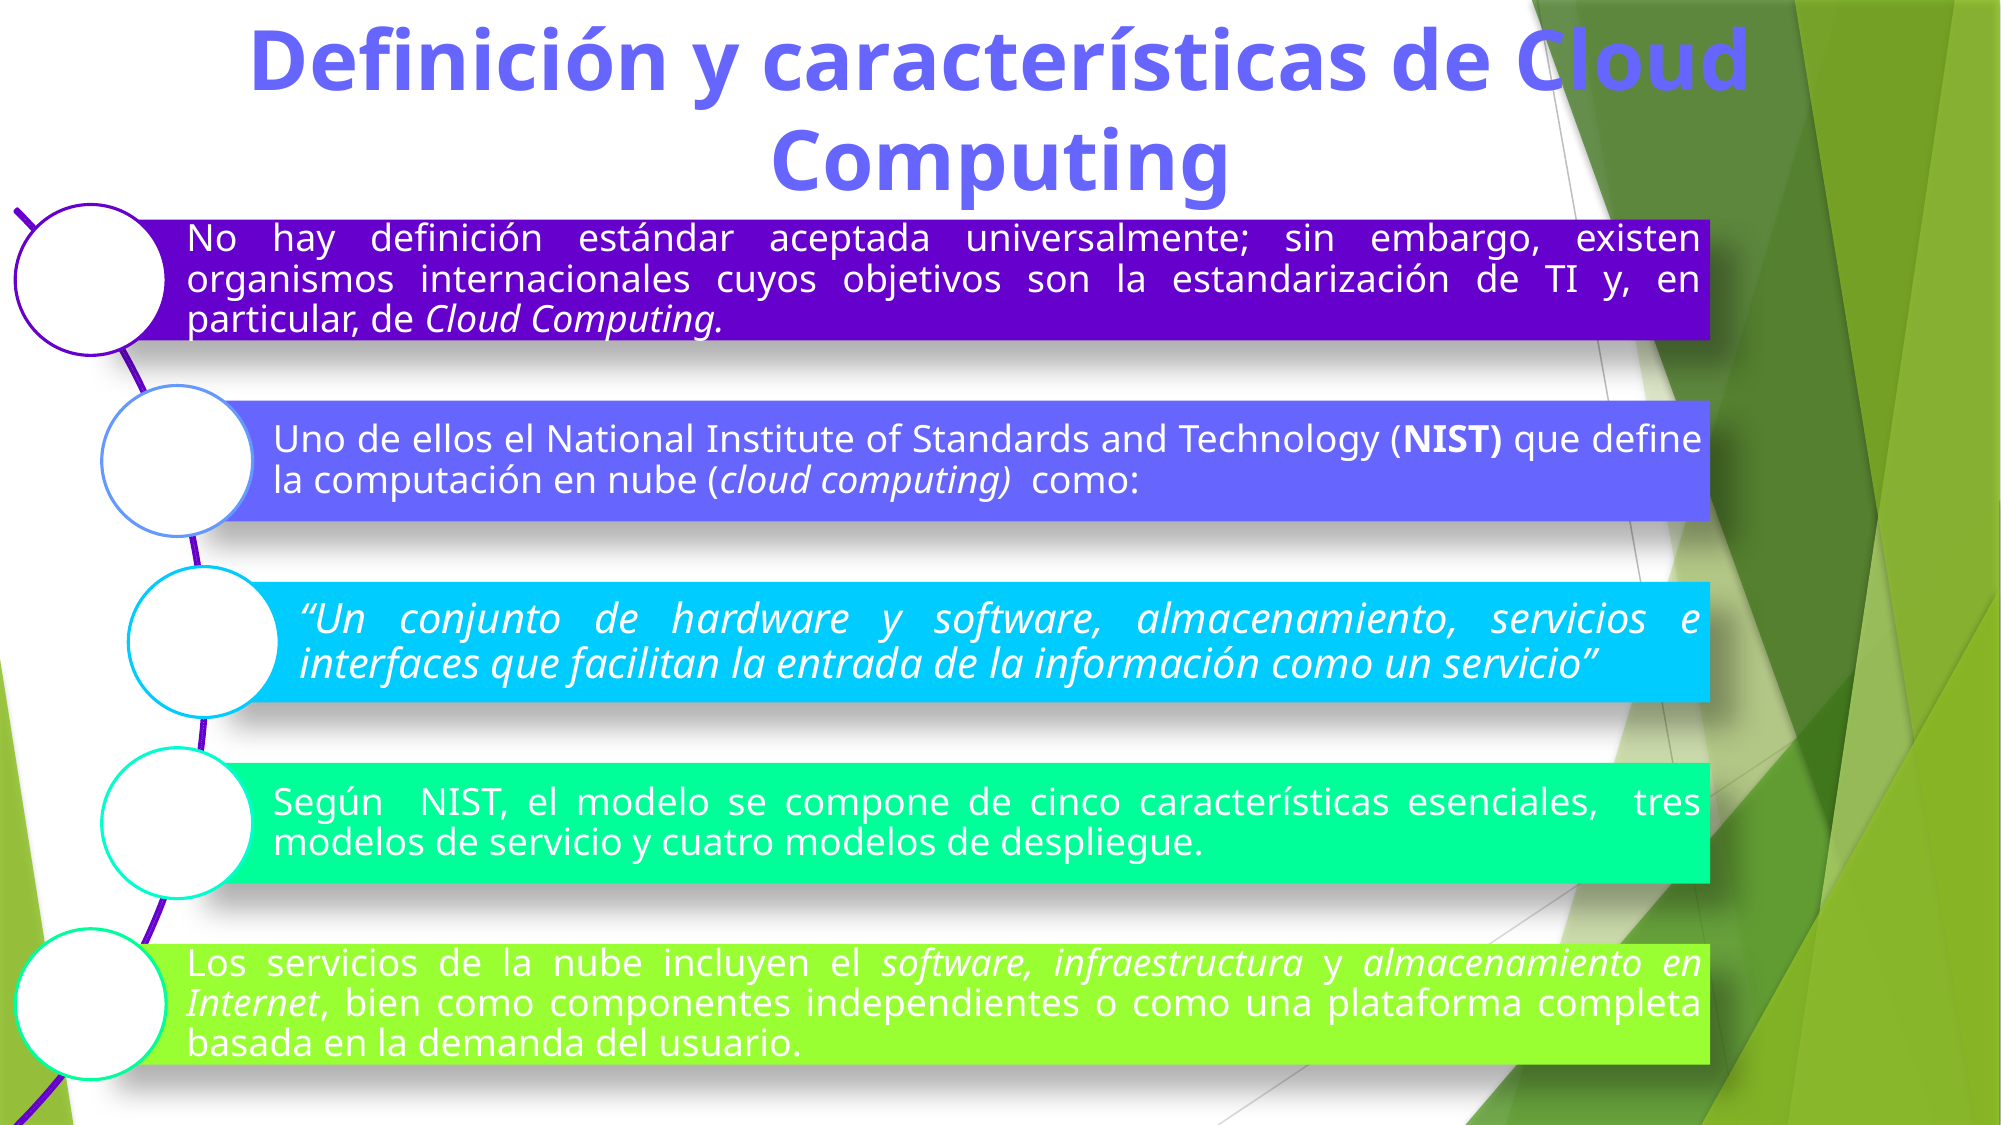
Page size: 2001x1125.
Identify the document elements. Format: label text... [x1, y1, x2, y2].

text_box Definición y características de Cloud Computing [34, 0, 1967, 215]
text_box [0, 158, 1725, 1125]
